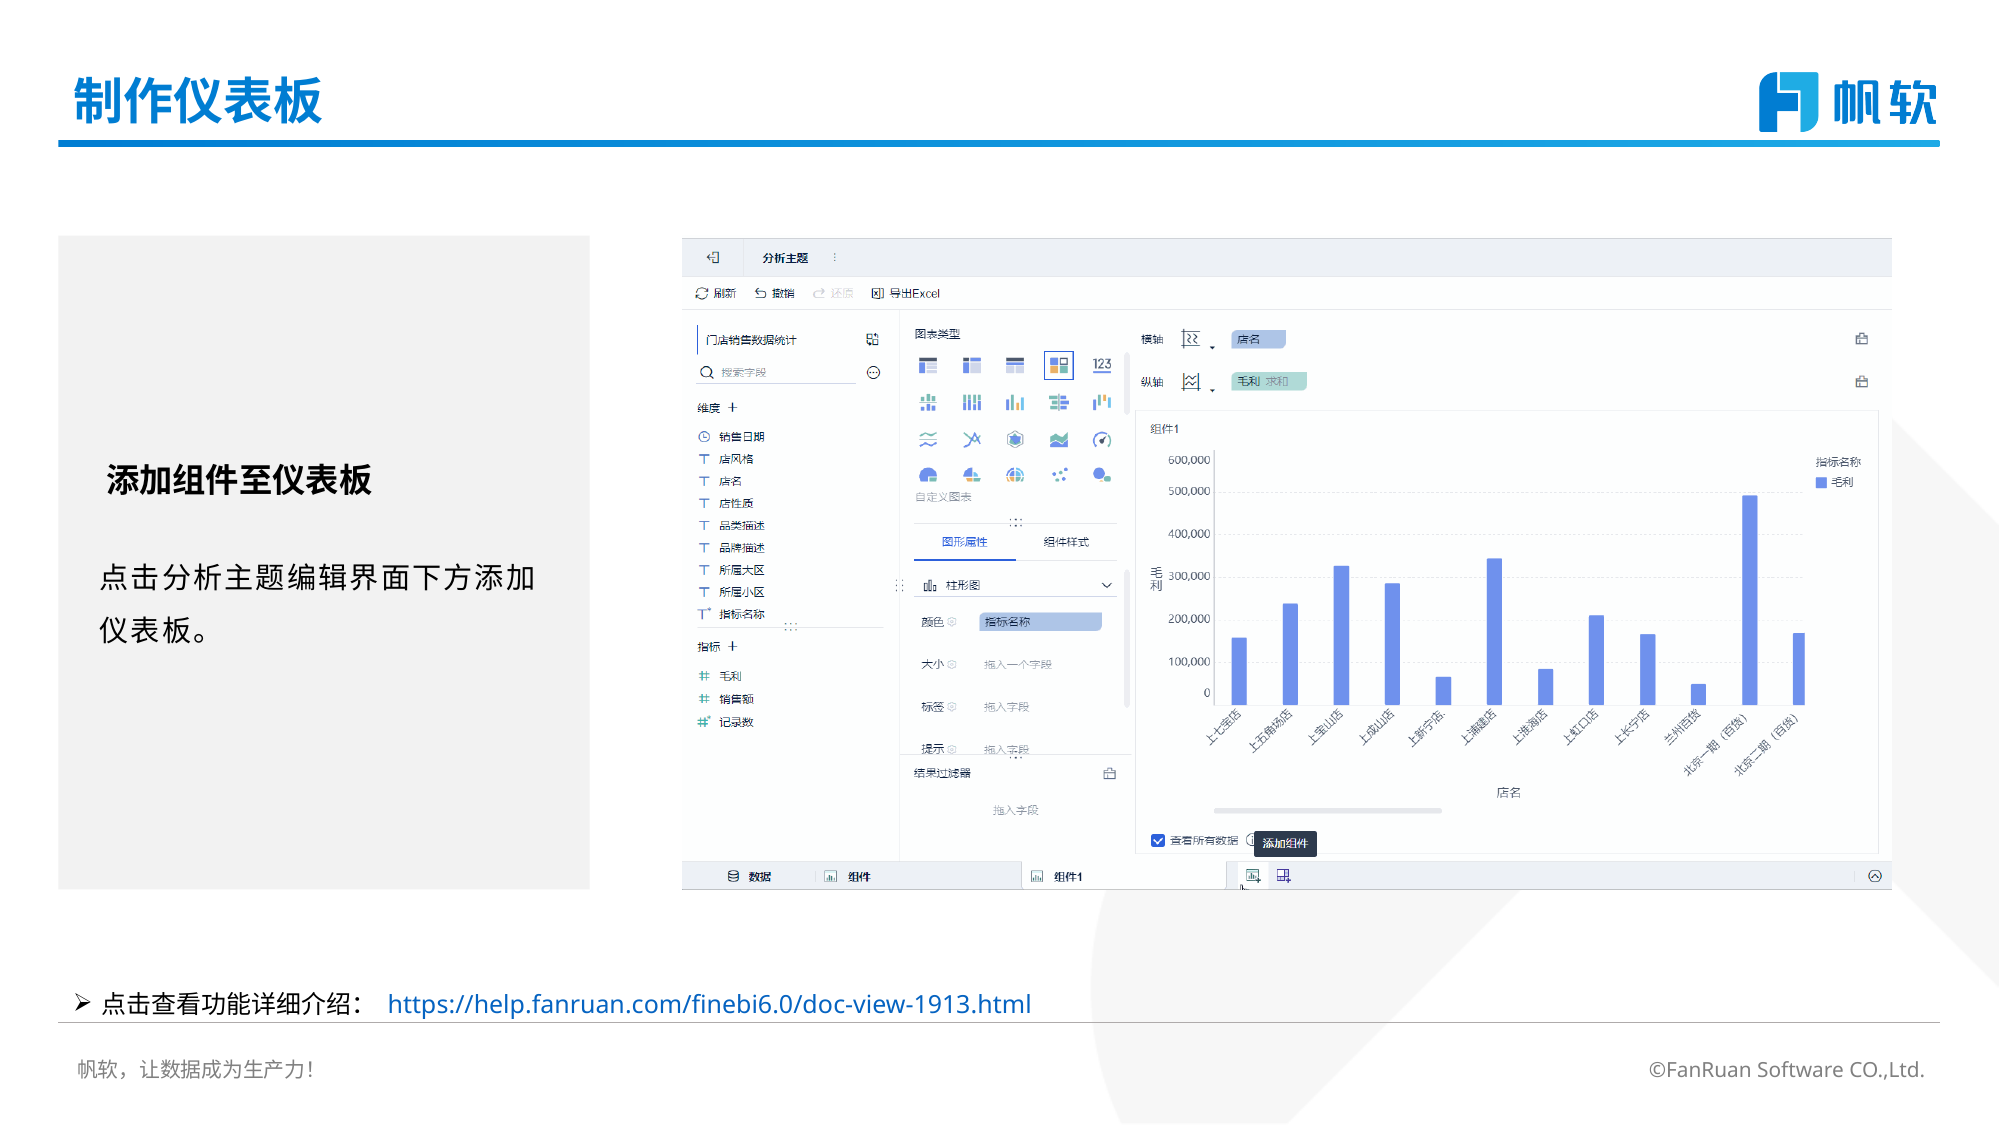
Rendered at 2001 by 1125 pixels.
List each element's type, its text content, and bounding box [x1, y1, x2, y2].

text_box 添加组件至仪表板 [91, 451, 388, 507]
text_box 点击分析主题编辑界面下方添加仪表板。 [84, 534, 564, 655]
text_box 点击查看功能详细介绍： https://help.fanruan.com/finebi6.0/doc-view-1913.html [58, 980, 1831, 1030]
text_box [57, 234, 591, 890]
picture [0, 0, 1999, 1125]
title 制作仪表板 [58, 67, 1696, 139]
